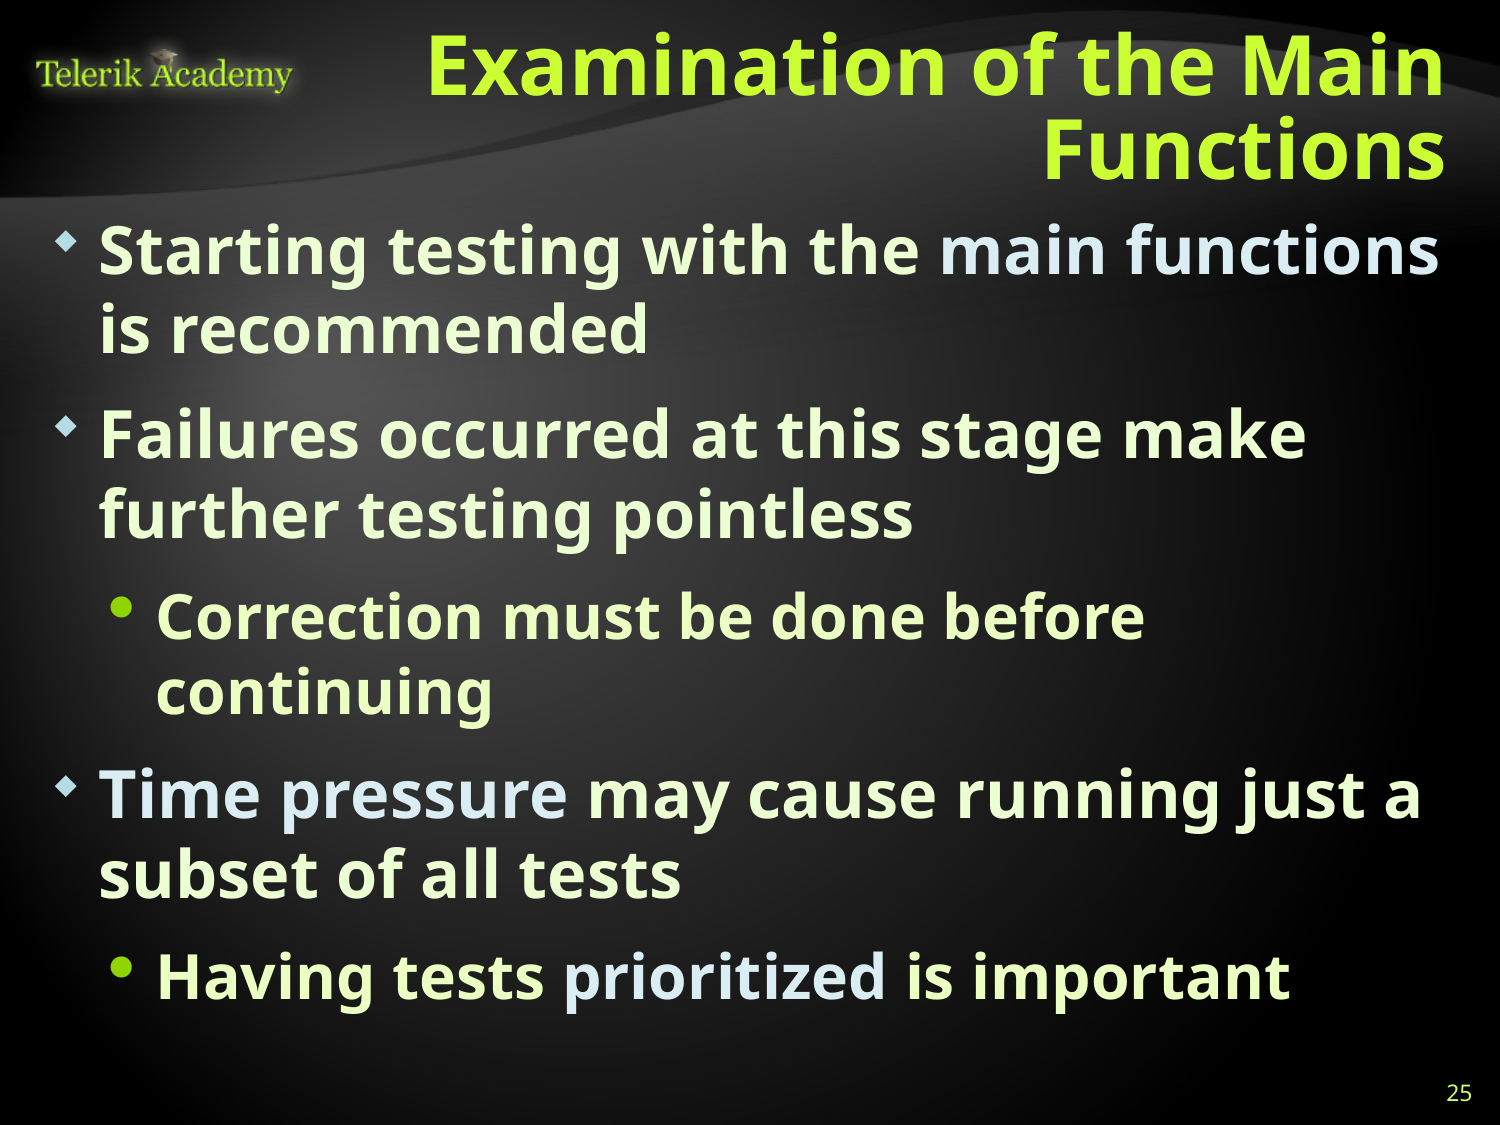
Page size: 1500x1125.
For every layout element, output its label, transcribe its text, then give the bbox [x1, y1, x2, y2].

title Examination of the Main Functions [300, 37, 1463, 188]
slide_number 25 [1412, 1074, 1488, 1113]
list Starting testing with the main functions is recommended Failures occurred at this stage make further testing pointless Correction must be done before continuing Time pressure may cause running just a subset of all tests Having tests prioritized is important [37, 200, 1463, 1063]
picture [0, 0, 1500, 1125]
